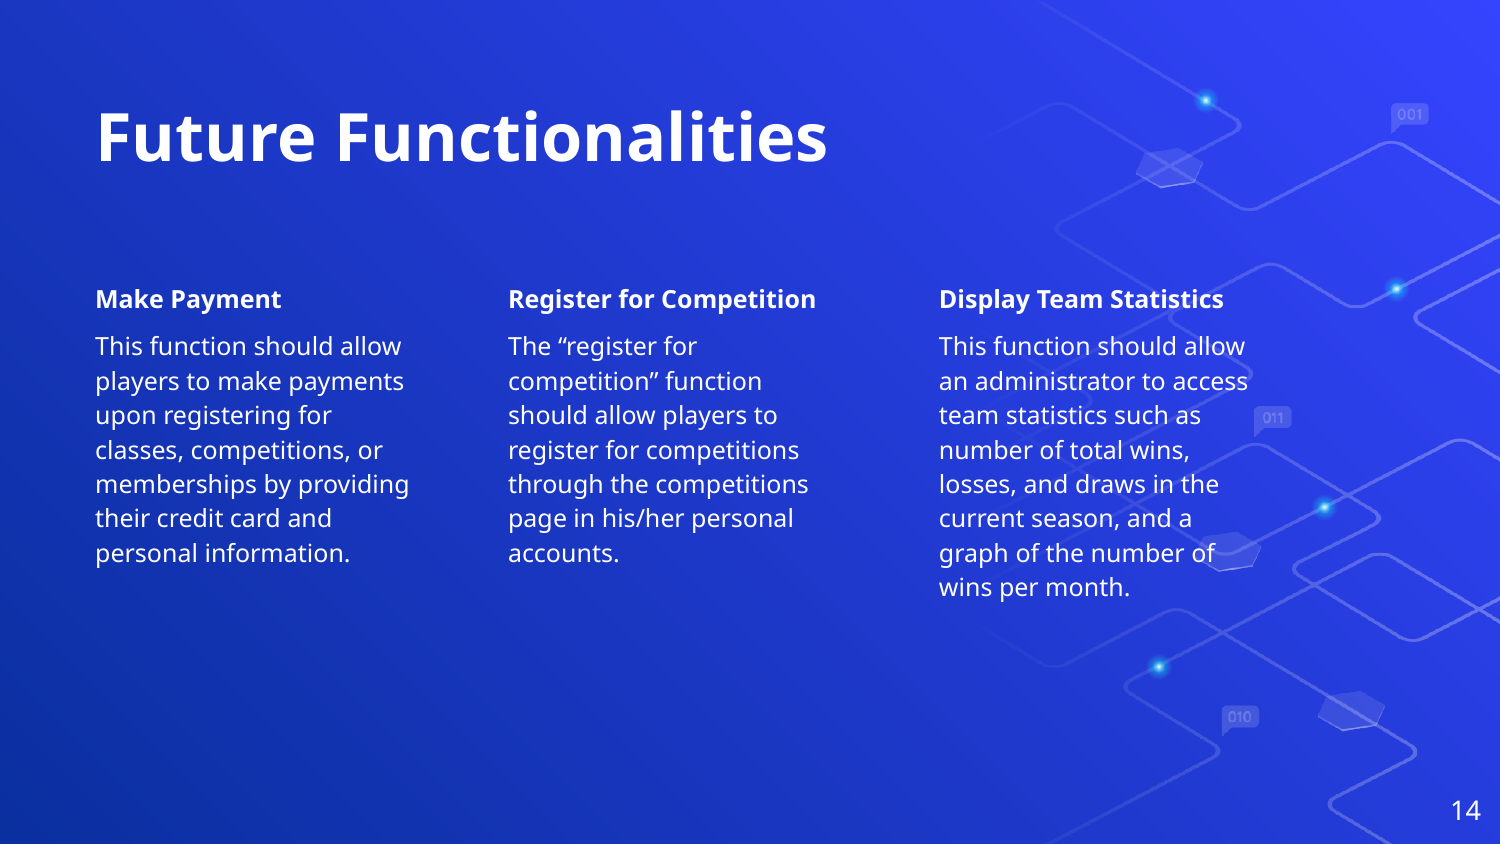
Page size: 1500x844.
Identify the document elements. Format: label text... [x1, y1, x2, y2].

title Future Functionalities [95, 33, 1146, 175]
list Display Team Statistics This function should allow an administrator to access team statistics such as number of total wins, losses, and draws in the current season, and a graph of the number of wins per month. [938, 279, 1268, 536]
picture [0, 0, 1500, 844]
list Make Payment This function should allow players to make payments upon registering for classes, competitions, or memberships by providing their credit card and personal information. [95, 279, 425, 536]
slide_number ‹#› [1391, 779, 1482, 844]
list Register for Competition The “register for competition” function should allow players to register for competitions through the competitions page in his/her personal accounts. [508, 279, 838, 536]
